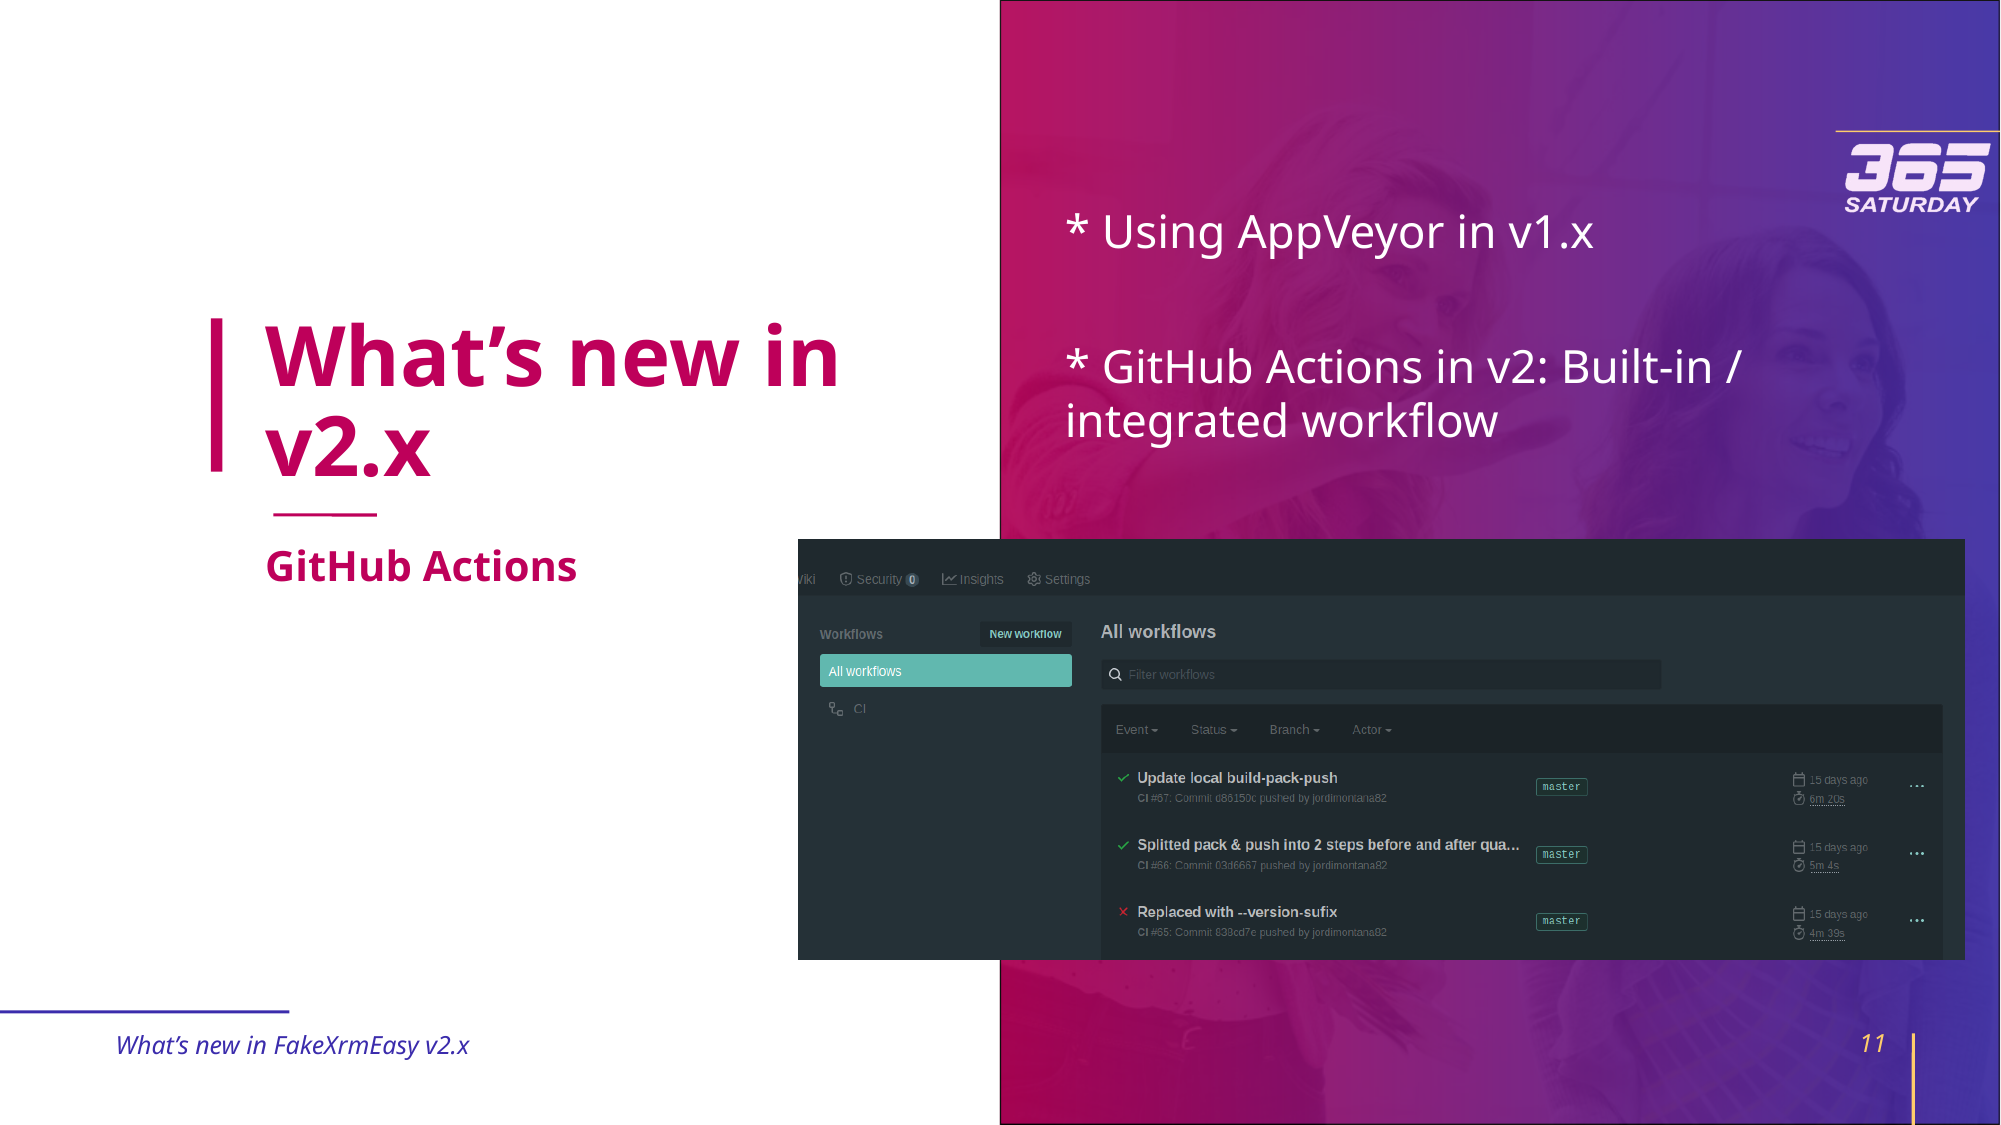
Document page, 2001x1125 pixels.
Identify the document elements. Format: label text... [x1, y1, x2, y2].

text_box What’s new in FakeXrmEasy v2.x [100, 1014, 635, 1075]
text_box <number> [1451, 1014, 1902, 1075]
text_box What’s new in v2.x [250, 278, 930, 531]
picture [1838, 135, 1994, 216]
text_box GitHub Actions [250, 537, 930, 652]
text_box * Using AppVeyor in v1.x * GitHub Actions in v2: Built-in / integrated workflow [1050, 195, 1905, 538]
picture [0, 0, 1965, 1125]
